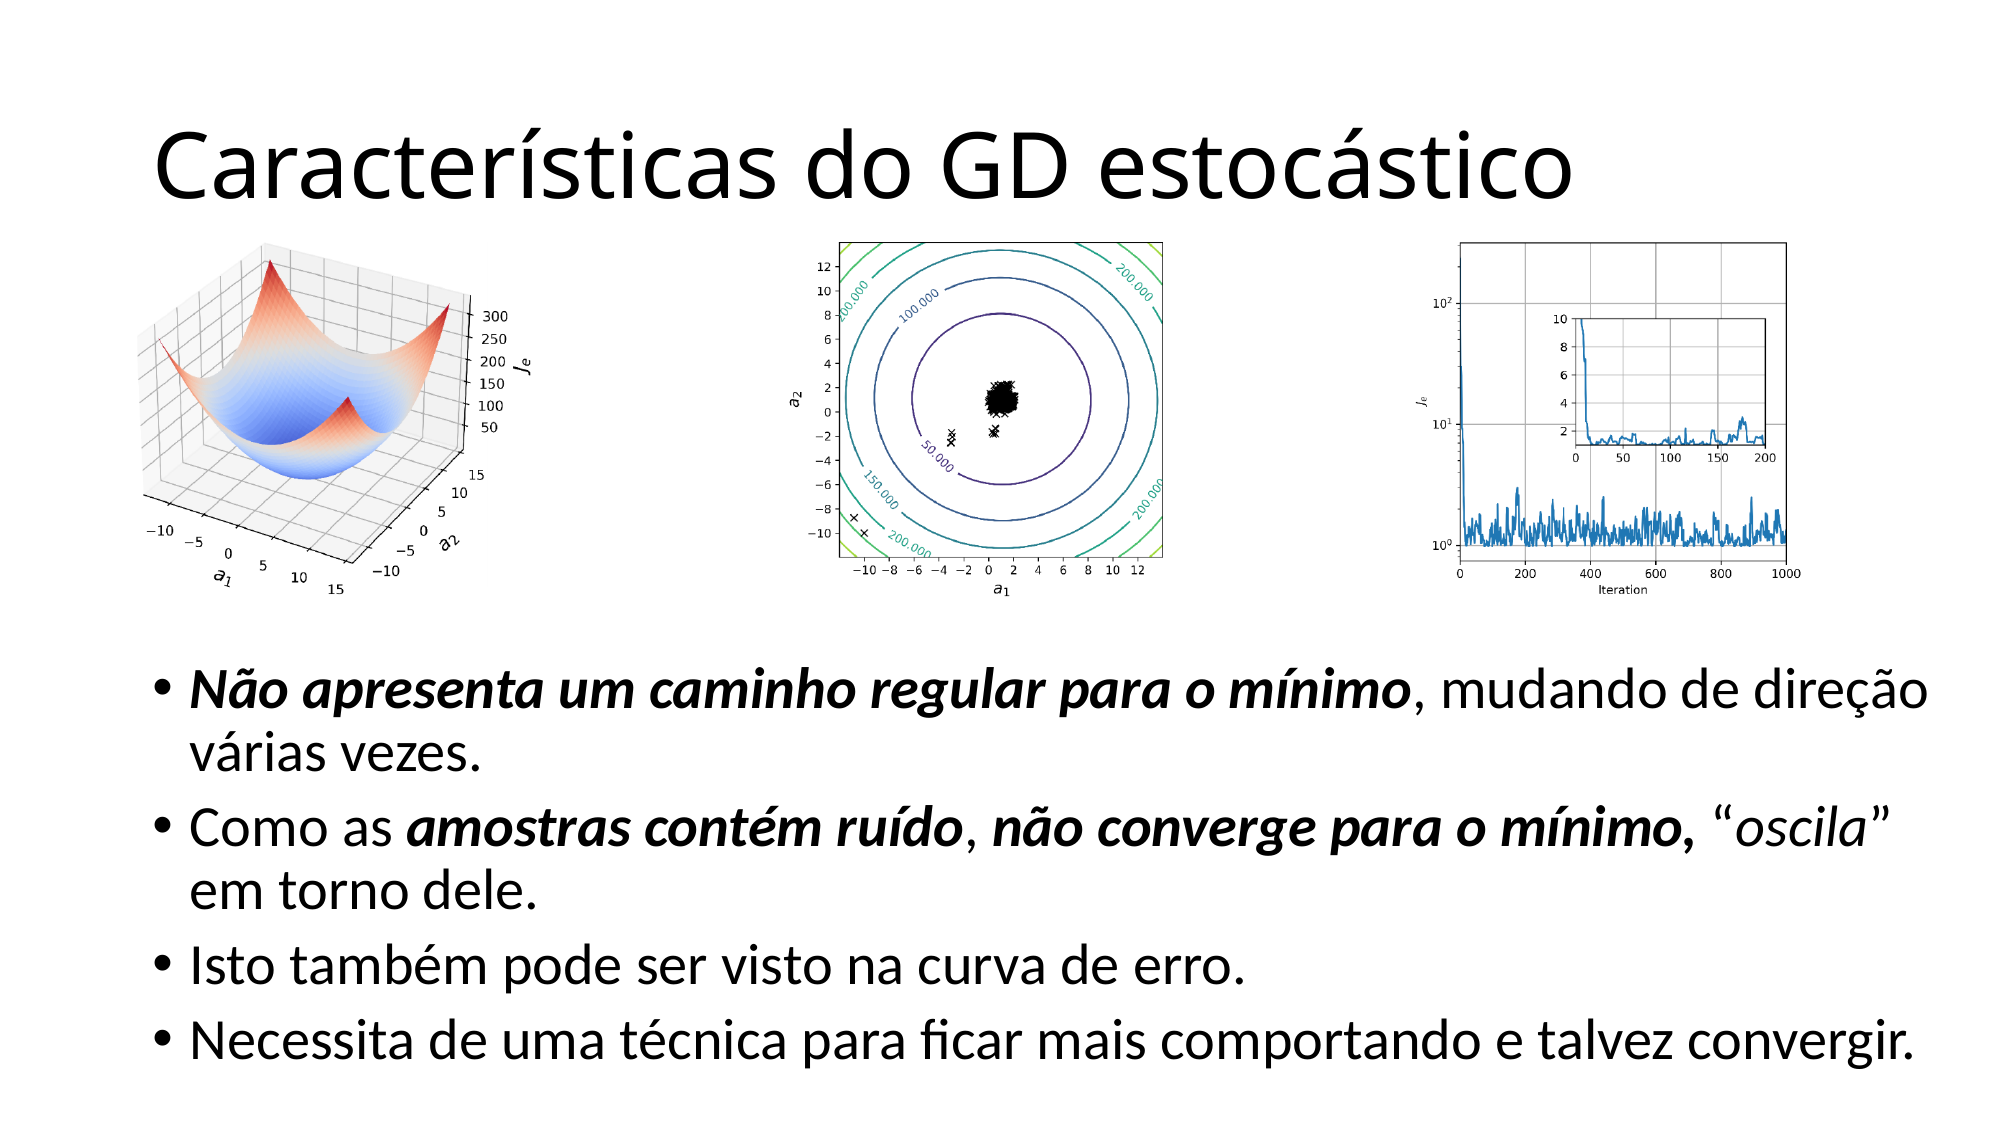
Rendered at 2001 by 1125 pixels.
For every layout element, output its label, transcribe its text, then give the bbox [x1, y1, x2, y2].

title Características do GD estocástico [137, 59, 1863, 278]
picture [1413, 242, 1803, 600]
list Não apresenta um caminho regular para o mínimo, mudando de direção várias vezes. Como as amostras contém ruído, não converge para o mínimo, “oscila” em torno dele. Isto também pode ser visto na curva de erro. Necessita de uma técnica para ficar mais comportando e talvez convergir. [137, 650, 1972, 1125]
picture [787, 242, 1166, 600]
picture [137, 242, 535, 600]
